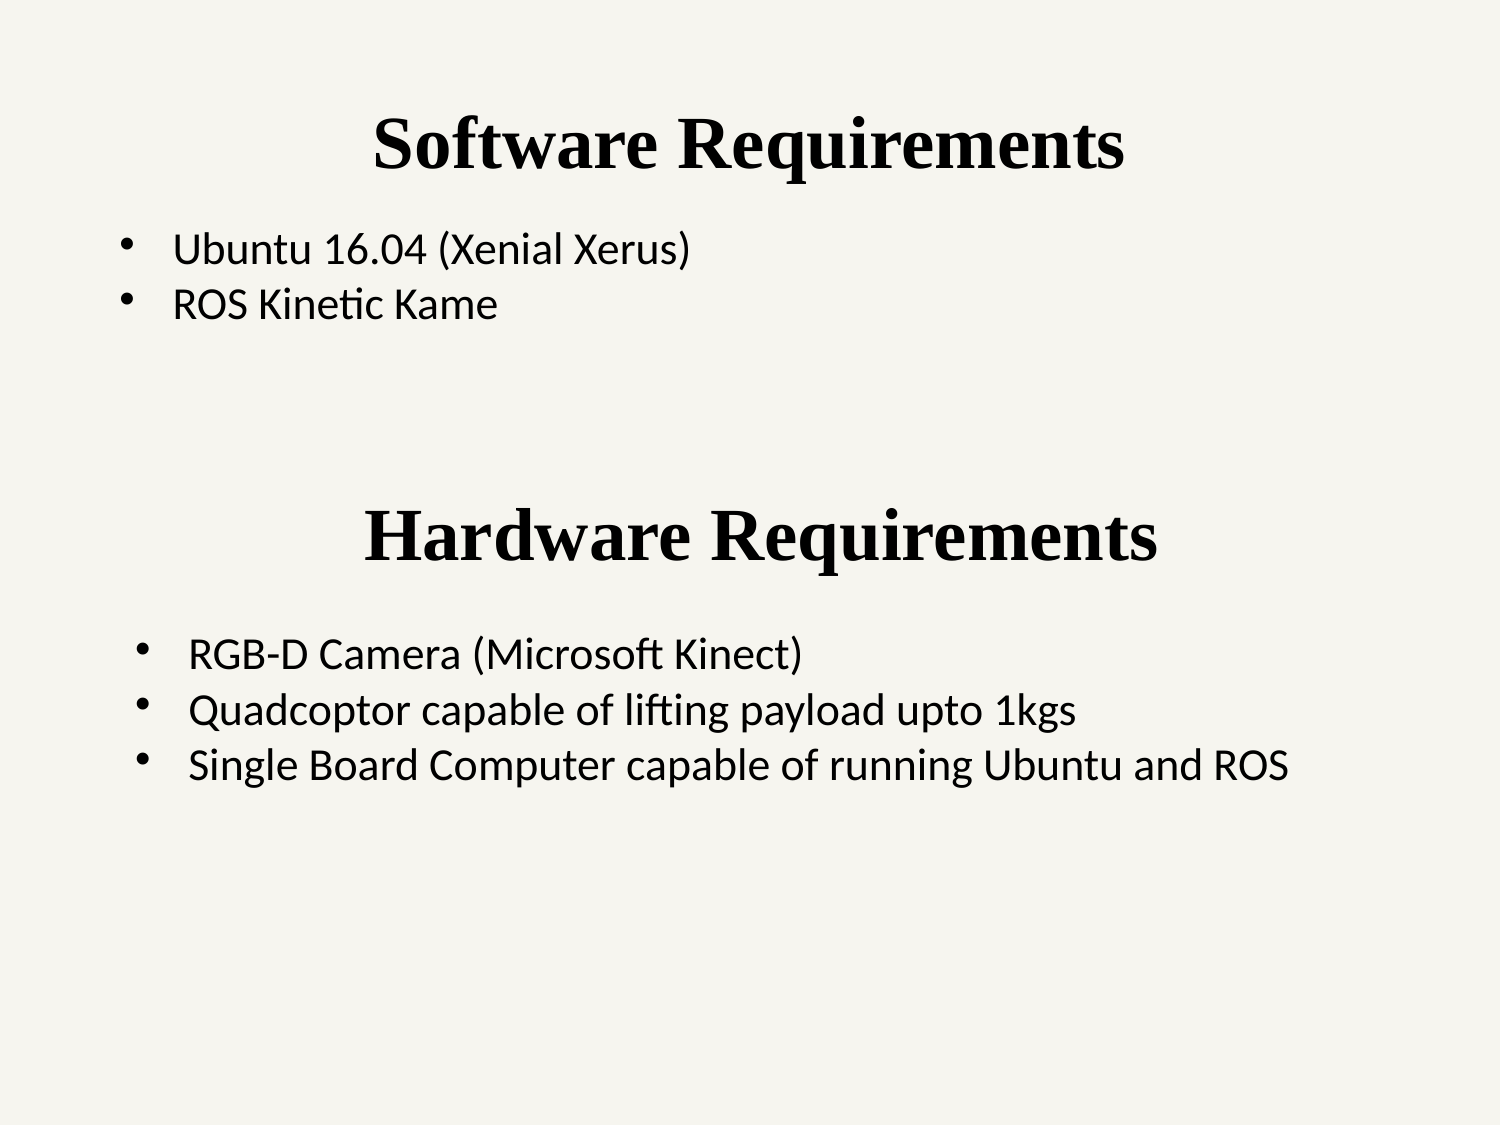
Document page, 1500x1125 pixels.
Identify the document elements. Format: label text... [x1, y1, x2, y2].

text_box Ubuntu 16.04 (Xenial Xerus) ROS Kinetic Kame [86, 211, 1437, 437]
text_box RGB-D Camera (Microsoft Kinect) Quadcoptor capable of lifting payload upto 1kgs Single Board Computer capable of running Ubuntu and ROS [102, 616, 1453, 922]
text_box Hardware Requirements [86, 437, 1437, 625]
text_box Software Requirements [74, 45, 1425, 233]
